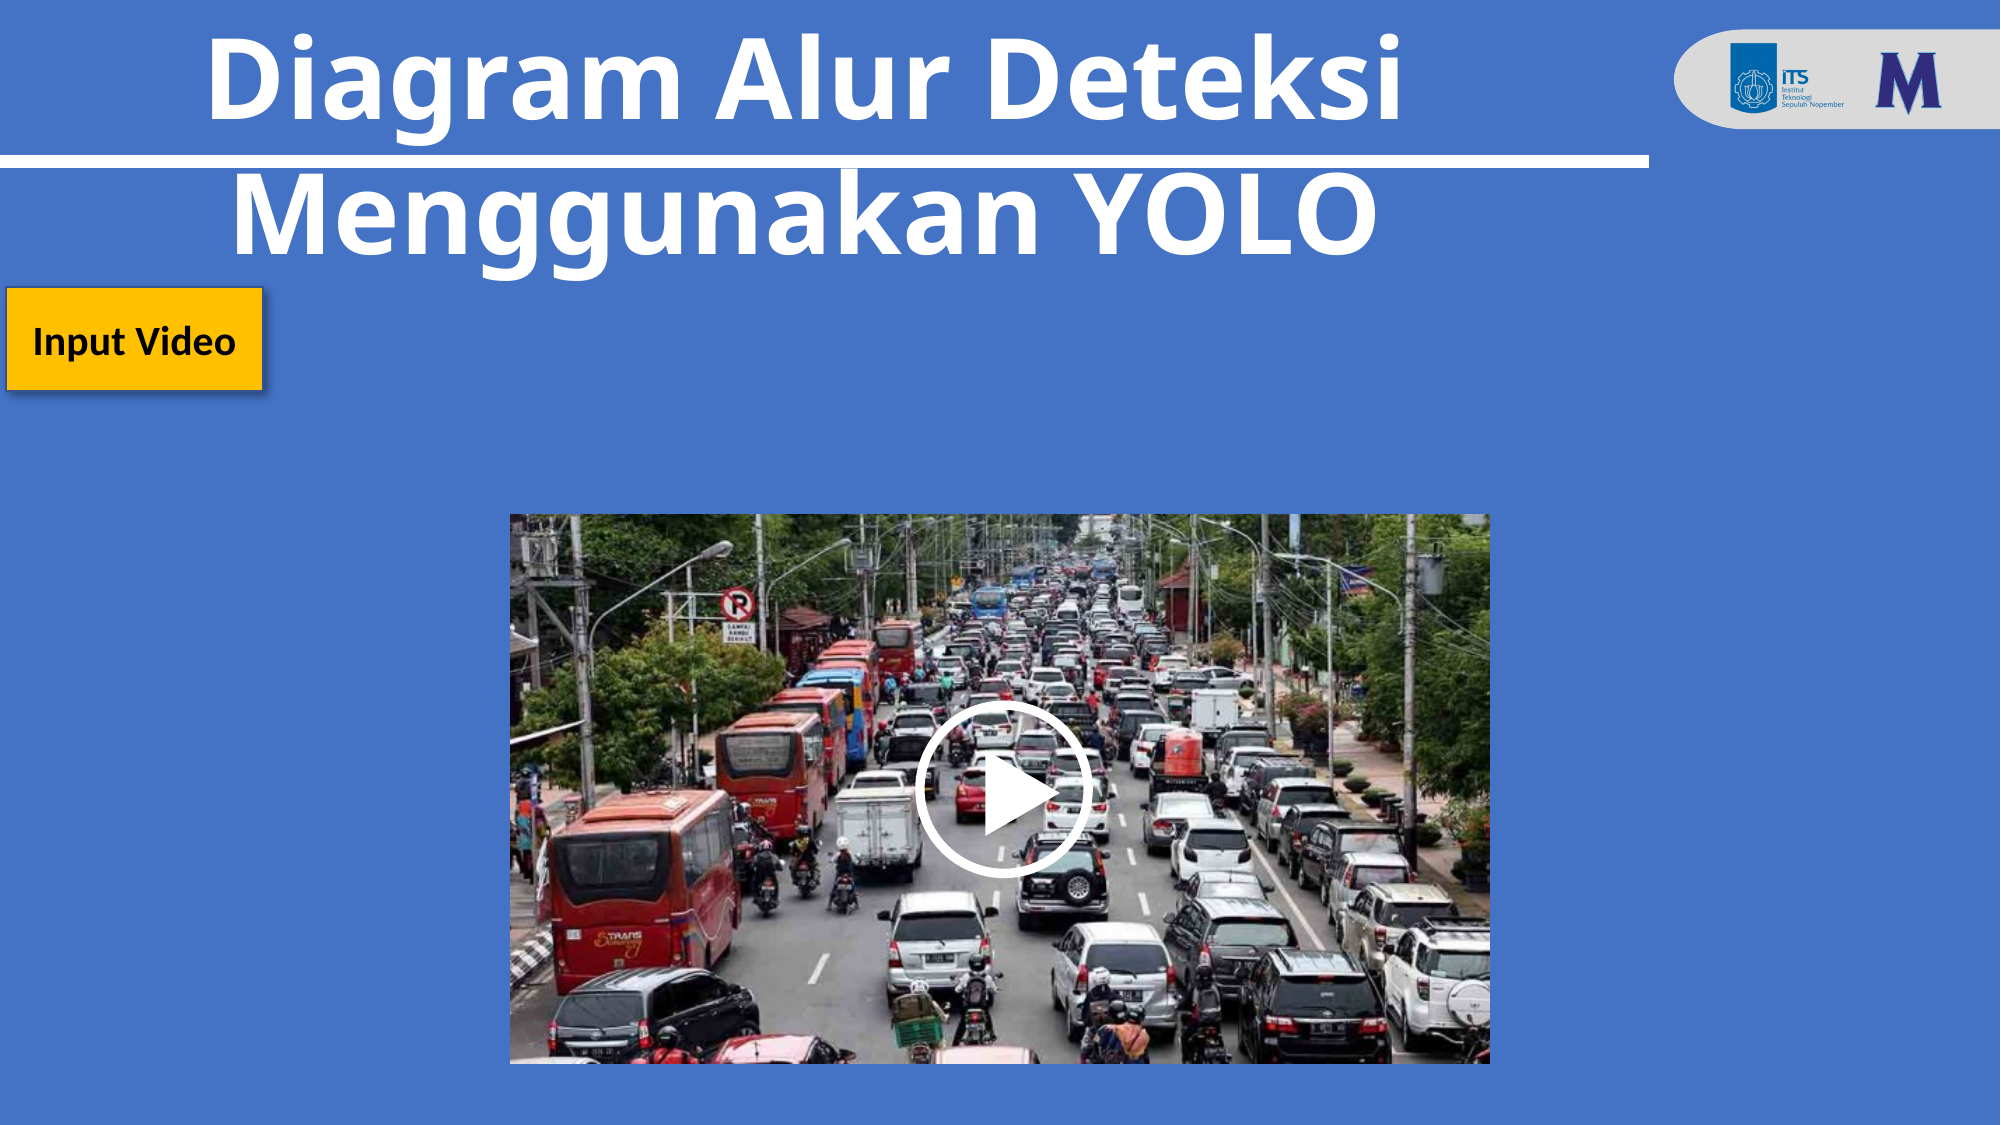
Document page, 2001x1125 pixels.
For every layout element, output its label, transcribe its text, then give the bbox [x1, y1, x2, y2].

text_box Input Video [5, 286, 264, 392]
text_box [1673, 29, 2000, 130]
picture [510, 514, 1490, 1065]
text_box Diagram Alur Deteksi Menggunakan YOLO [0, 0, 1660, 285]
